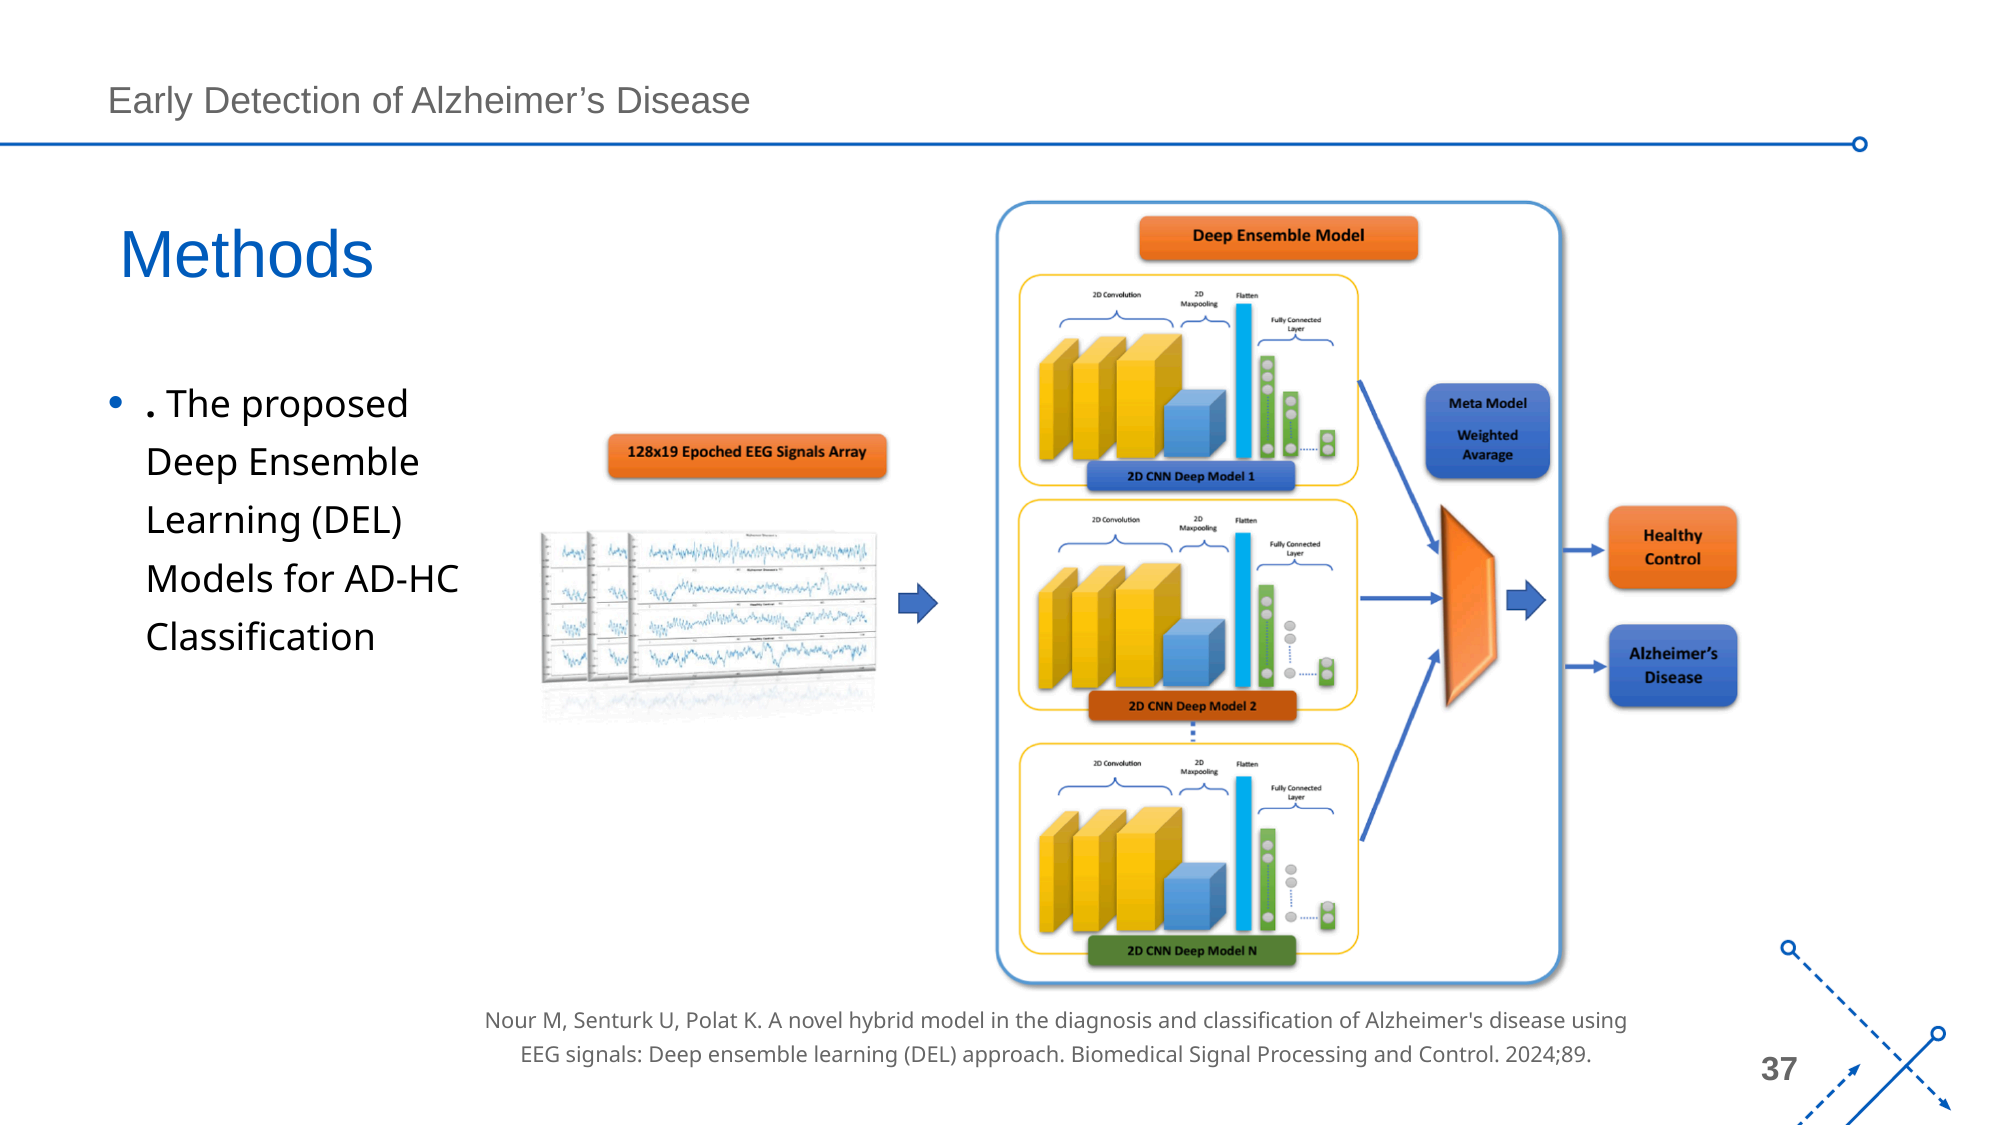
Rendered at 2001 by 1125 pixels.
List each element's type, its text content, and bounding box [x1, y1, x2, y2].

picture [0, 0, 2001, 1125]
title Methods [104, 211, 539, 299]
text_box Nour M, Senturk U, Polat K. A novel hybrid model in the diagnosis and classification of Alzheimer's disease using EEG signals: Deep ensemble learning (DEL) approach. Biomedical Signal Processing and Control. 2024;89. [449, 991, 1665, 1083]
list . The proposed Deep Ensemble Learning (DEL) Models for AD-HC Classification [93, 358, 513, 925]
